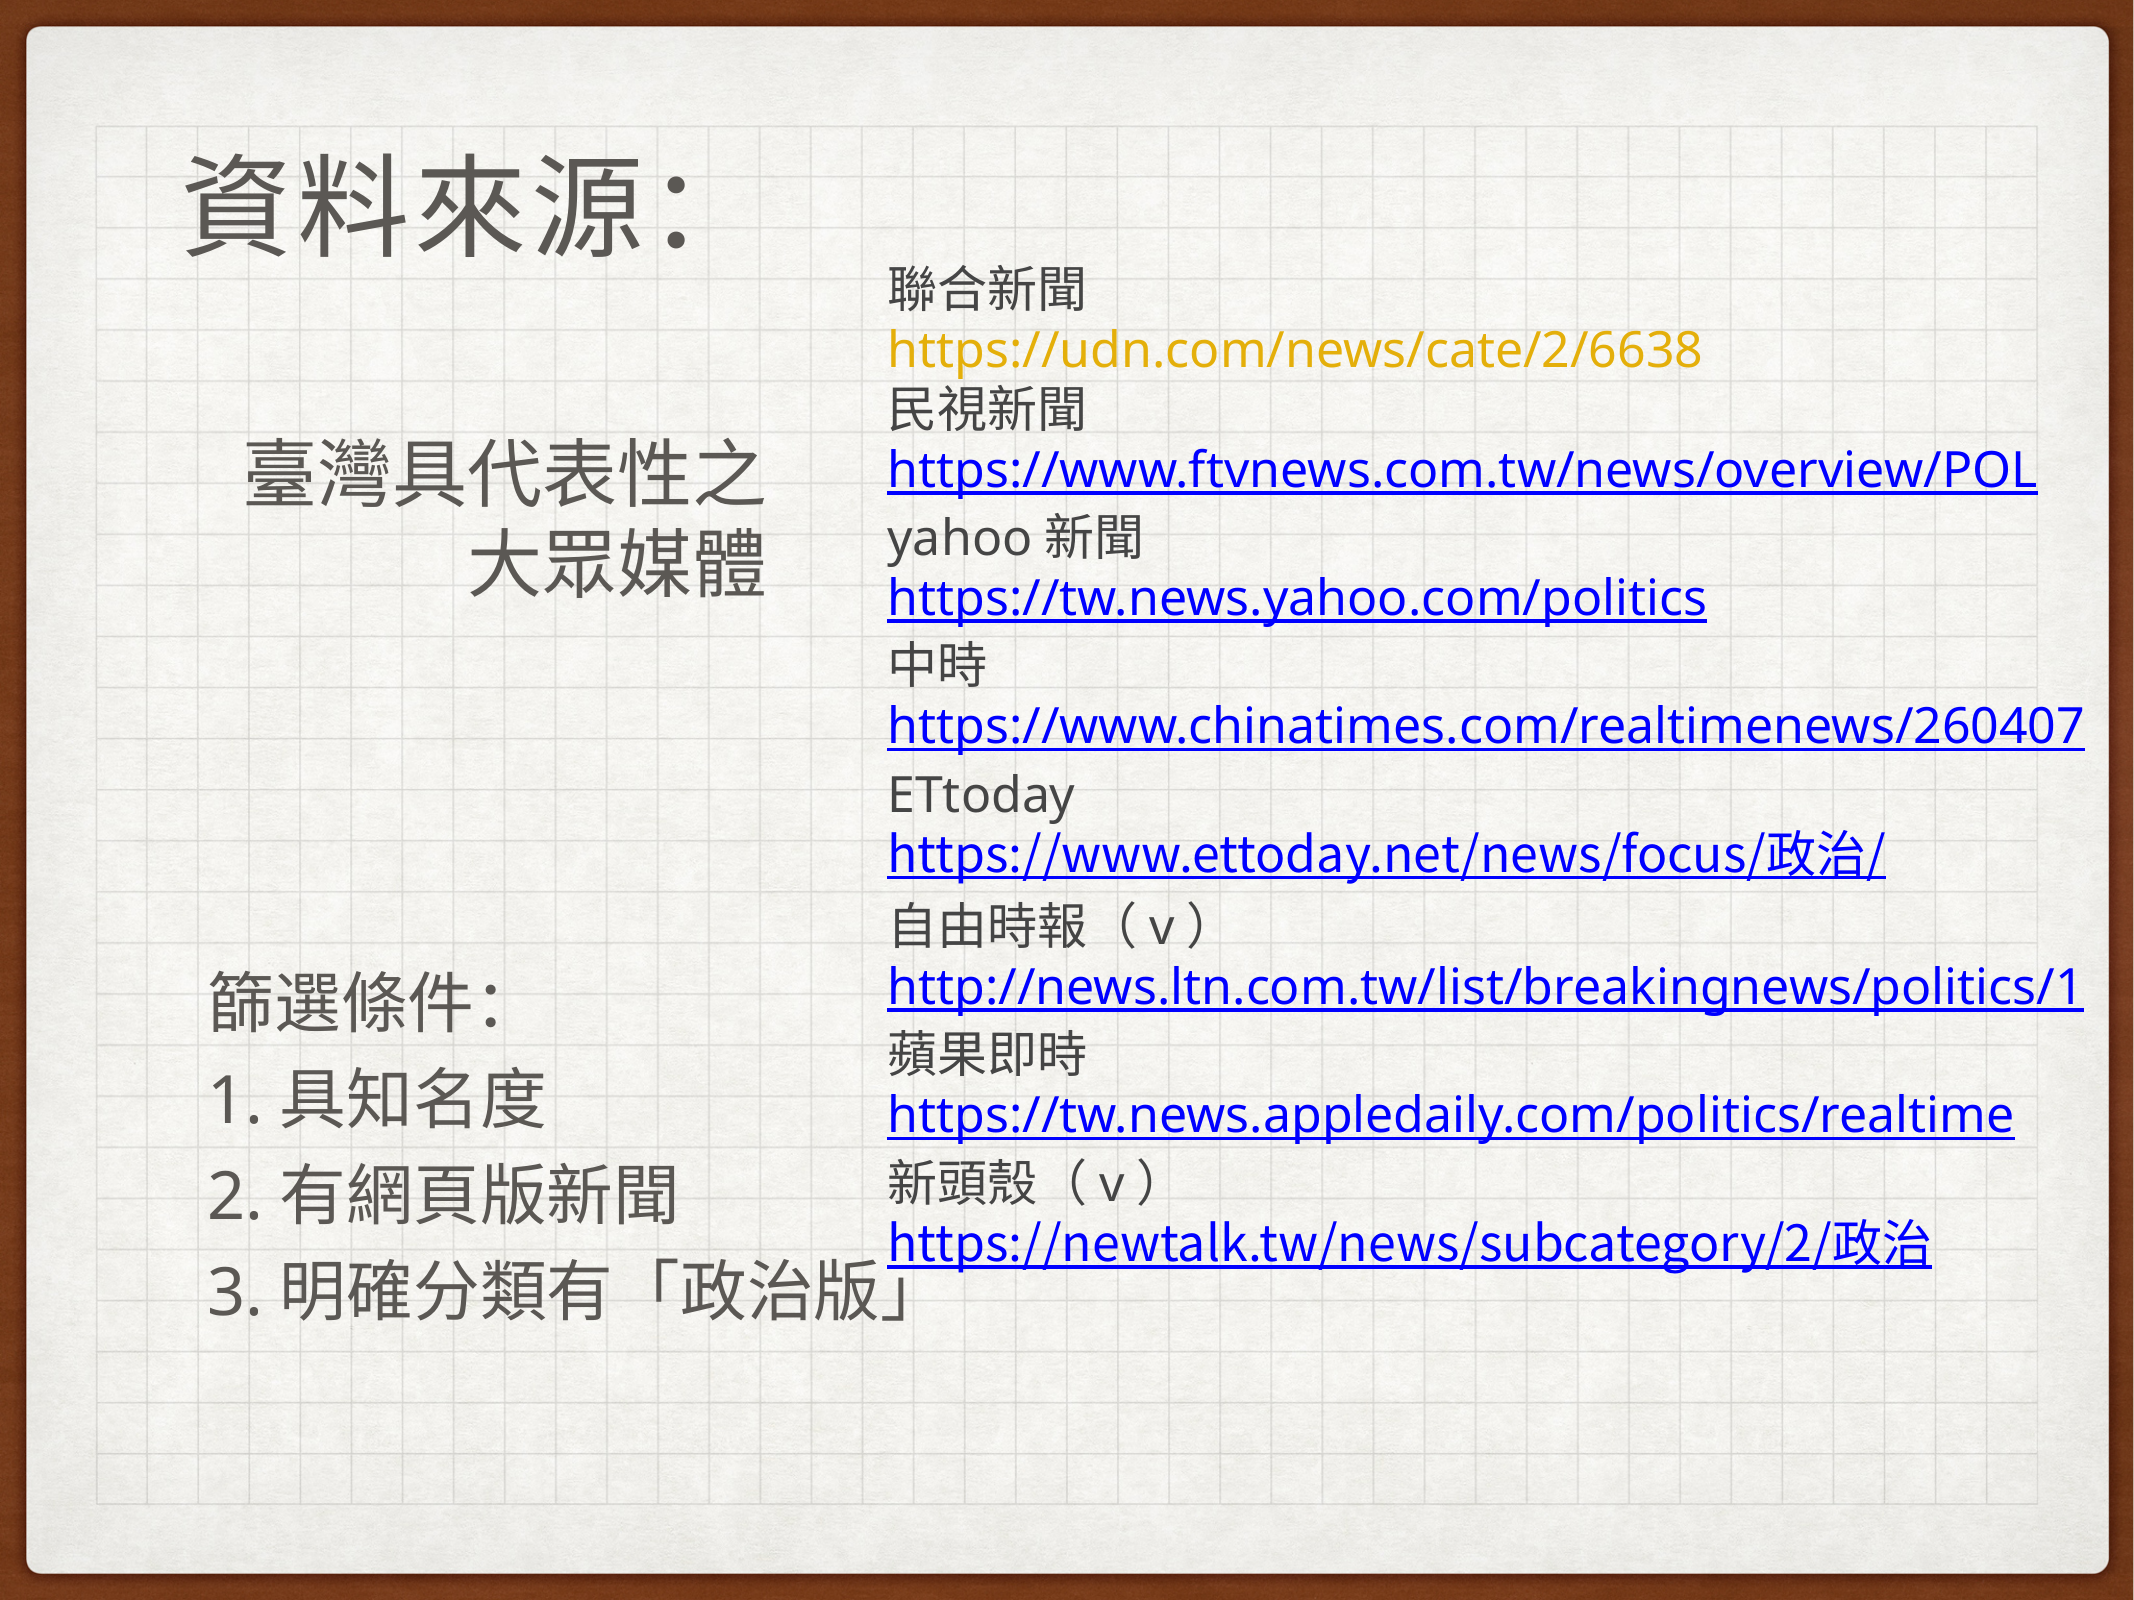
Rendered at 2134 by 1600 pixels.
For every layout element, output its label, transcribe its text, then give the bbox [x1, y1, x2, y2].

text_box 聯合新聞 https://udn.com/news/cate/2/6638 民視新聞 https://www.ftvnews.com.tw/news/overview/POL yahoo新聞 https://tw.news.yahoo.com/politics 中時 https://www.chinatimes.com/realtimenews/260407 ETtoday https://www.ettoday.net/news/focus/政治/ 自由時報（v） http://news.ltn.com.tw/list/breakingnews/politics/1 蘋果即時 https://tw.news.appledaily.com/politics/realtime 新頭殼（v） https://newtalk.tw/news/subcategory/2/政治 [879, 248, 2094, 1322]
picture [0, 0, 2134, 1600]
text_box 資料來源： [172, 127, 770, 280]
text_box 臺灣具代表性之 大眾媒體 [234, 417, 776, 615]
text_box 篩選條件： 1.具知名度 2.有網頁版新聞 3.明確分類有「政治版」 [199, 936, 956, 1338]
